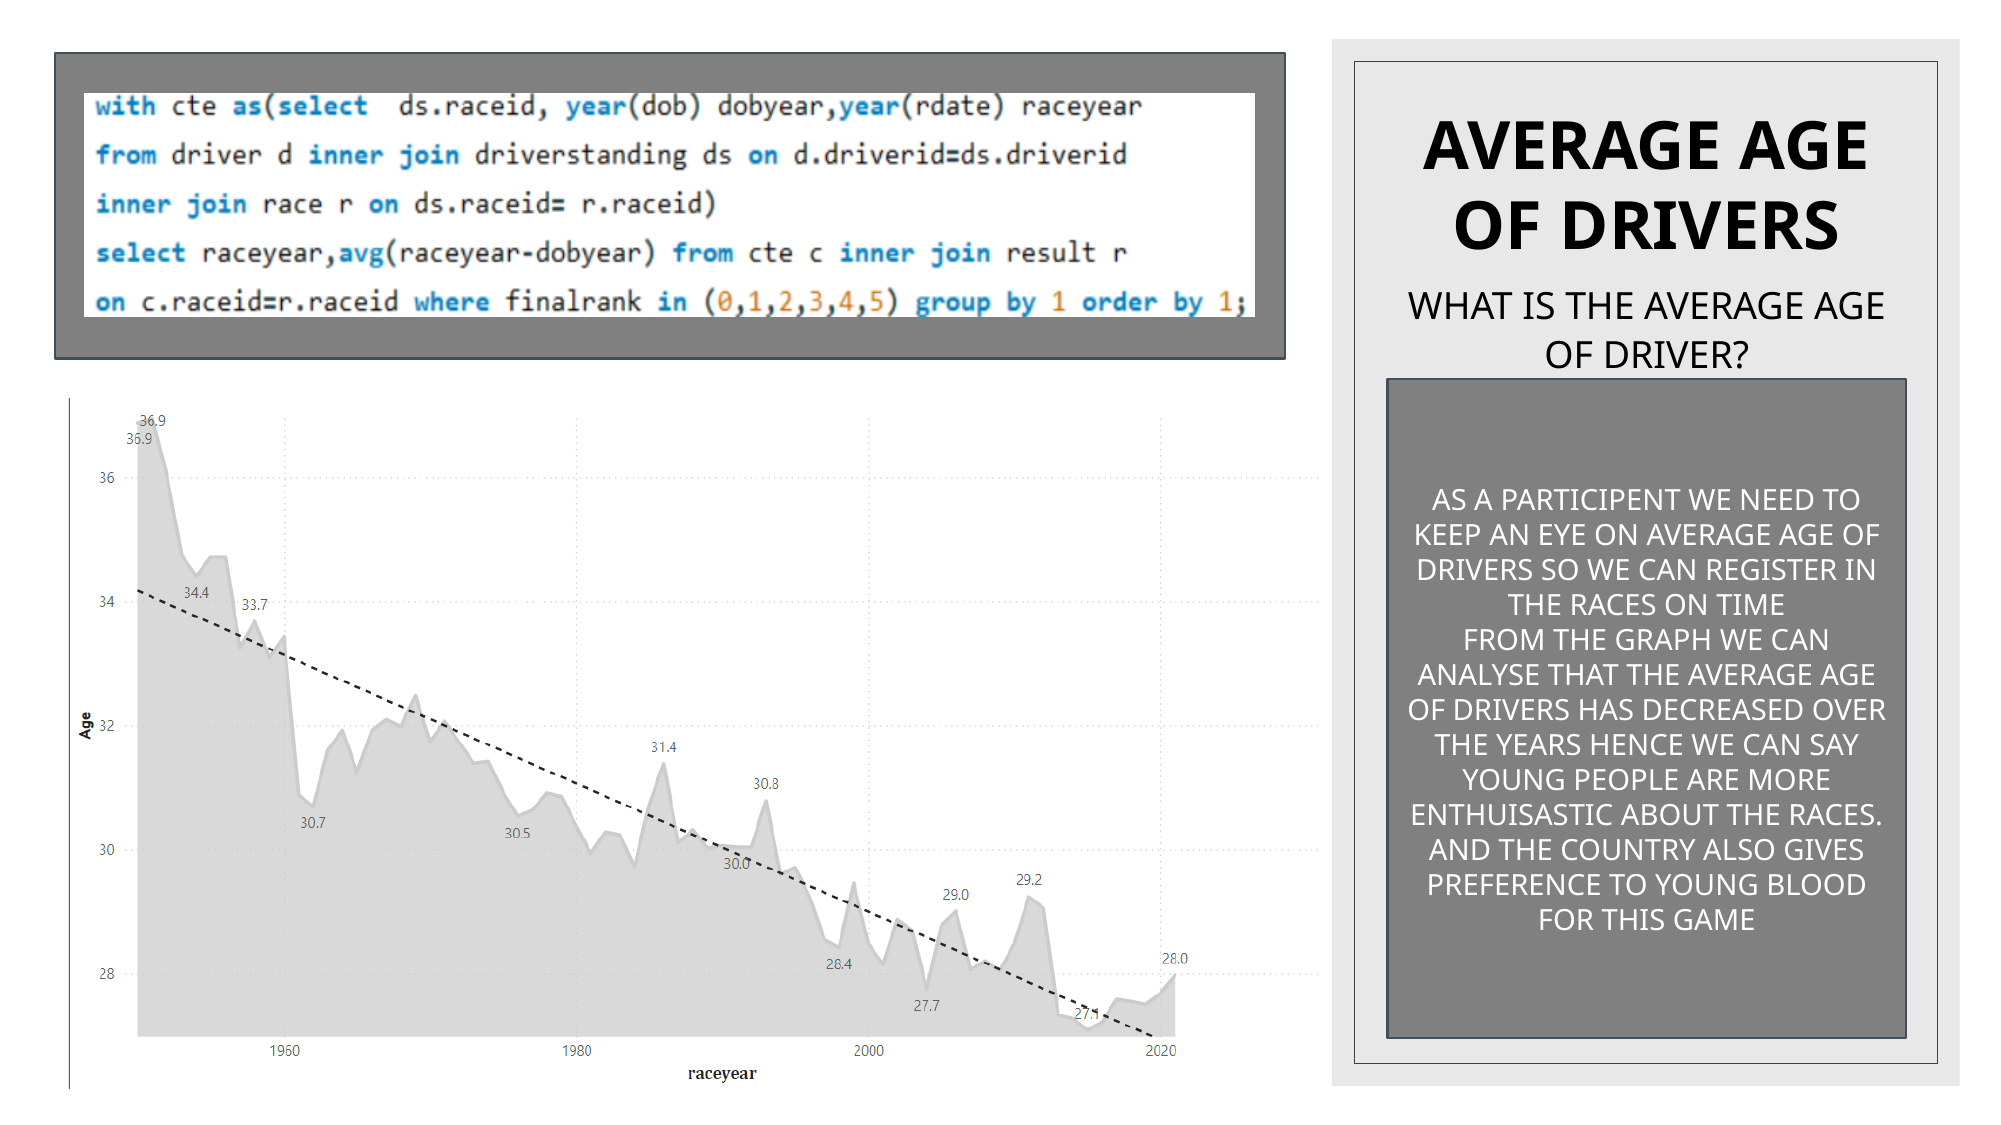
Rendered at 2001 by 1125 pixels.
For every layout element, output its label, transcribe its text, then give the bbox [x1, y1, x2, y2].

title AVERAGE AGE OF DRIVERS [1387, 0, 1907, 270]
list WHAT IS THE AVERAGE AGE OF DRIVER? [1387, 270, 1907, 378]
text_box AS A PARTICIPENT WE NEED TO KEEP AN EYE ON AVERAGE AGE OF DRIVERS SO WE CAN REGISTER IN THE RACES ON TIME FROM THE GRAPH WE CAN ANALYSE THAT THE AVERAGE AGE OF DRIVERS HAS DECREASED OVER THE YEARS HENCE WE CAN SAY YOUNG PEOPLE ARE MORE ENTHUISASTIC ABOUT THE RACES. AND THE COUNTRY ALSO GIVES PREFERENCE TO YOUNG BLOOD FOR THIS GAME [1386, 378, 1907, 1039]
picture [84, 93, 1255, 317]
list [68, 398, 1327, 1089]
text_box [54, 52, 1286, 360]
